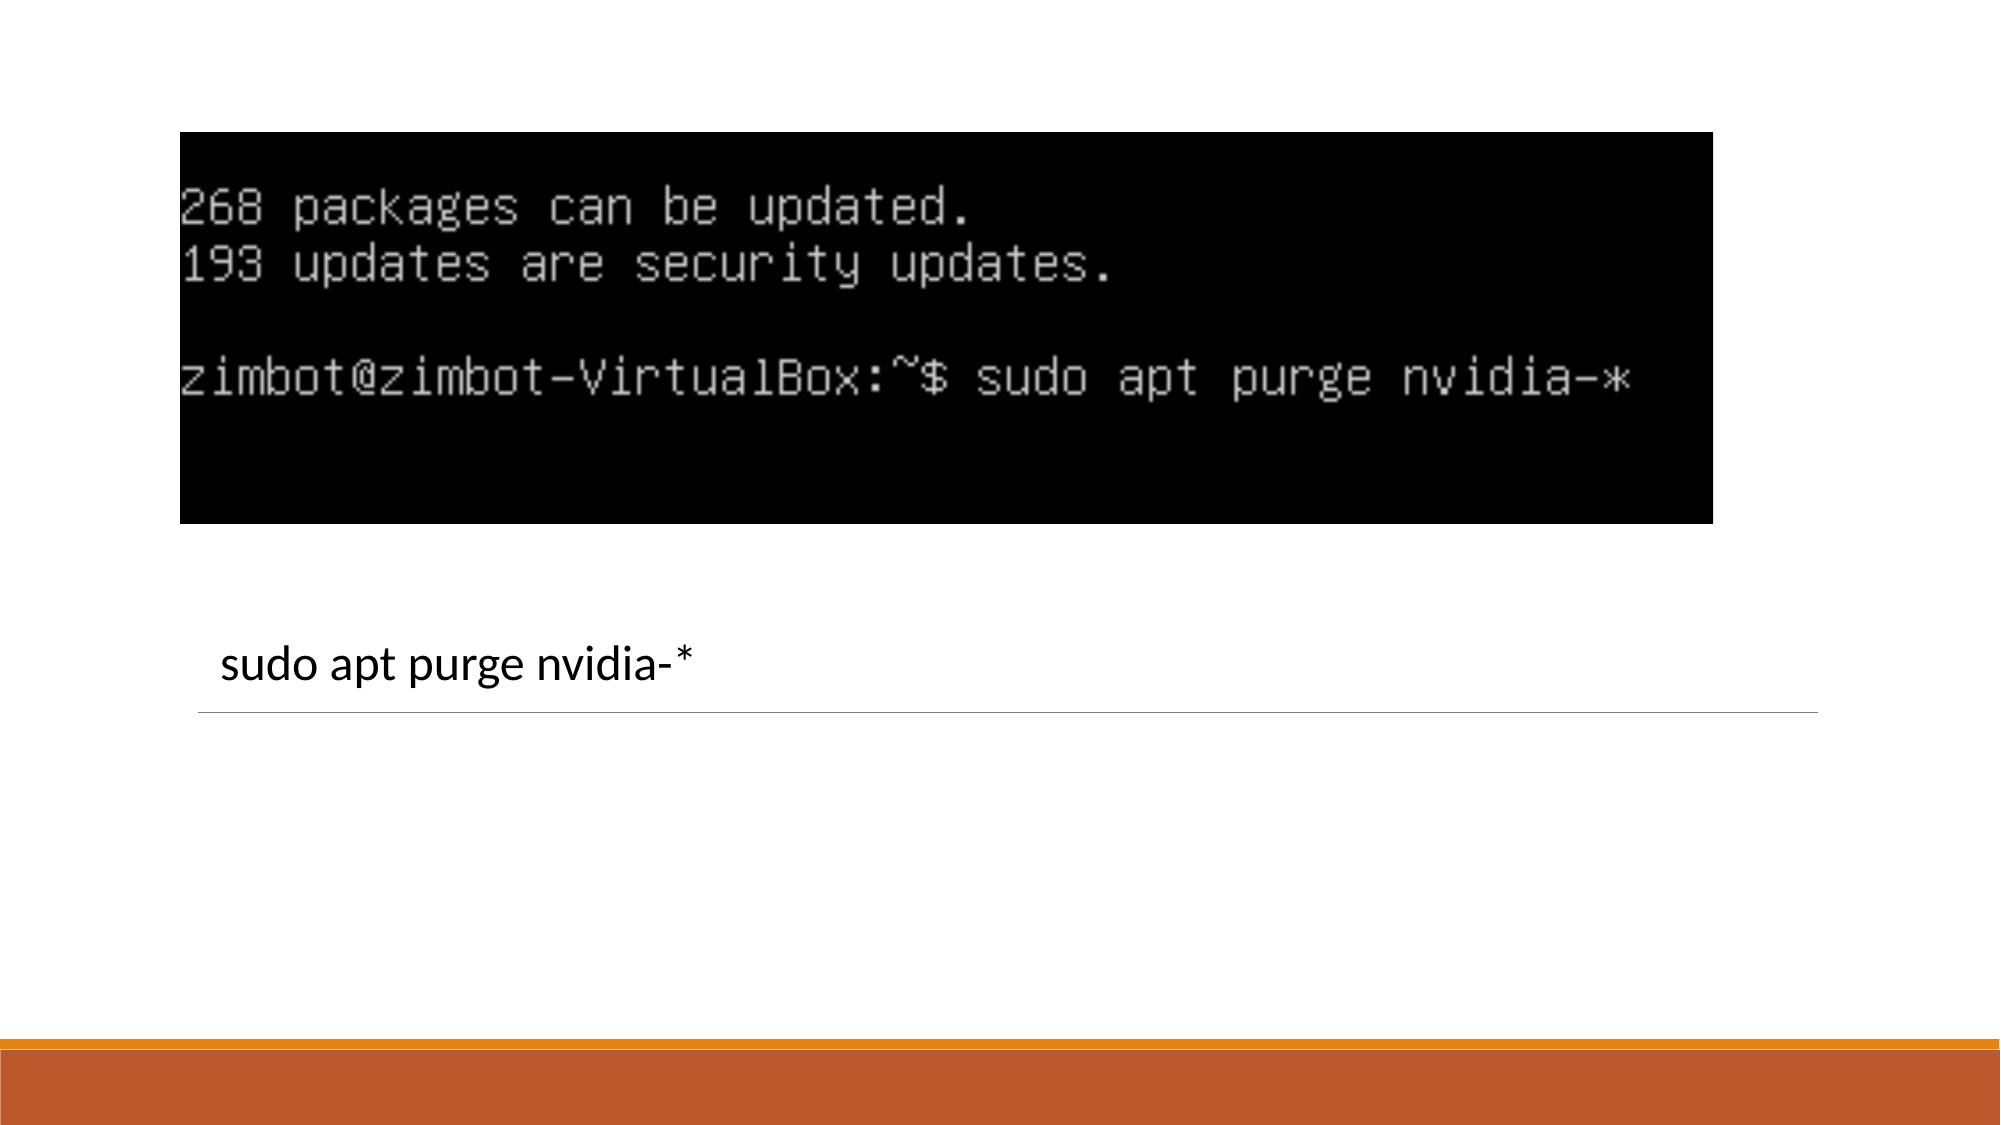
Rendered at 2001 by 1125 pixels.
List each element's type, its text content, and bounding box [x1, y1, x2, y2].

picture [179, 131, 1714, 525]
text_box sudo apt purge nvidia-* [205, 622, 1606, 698]
